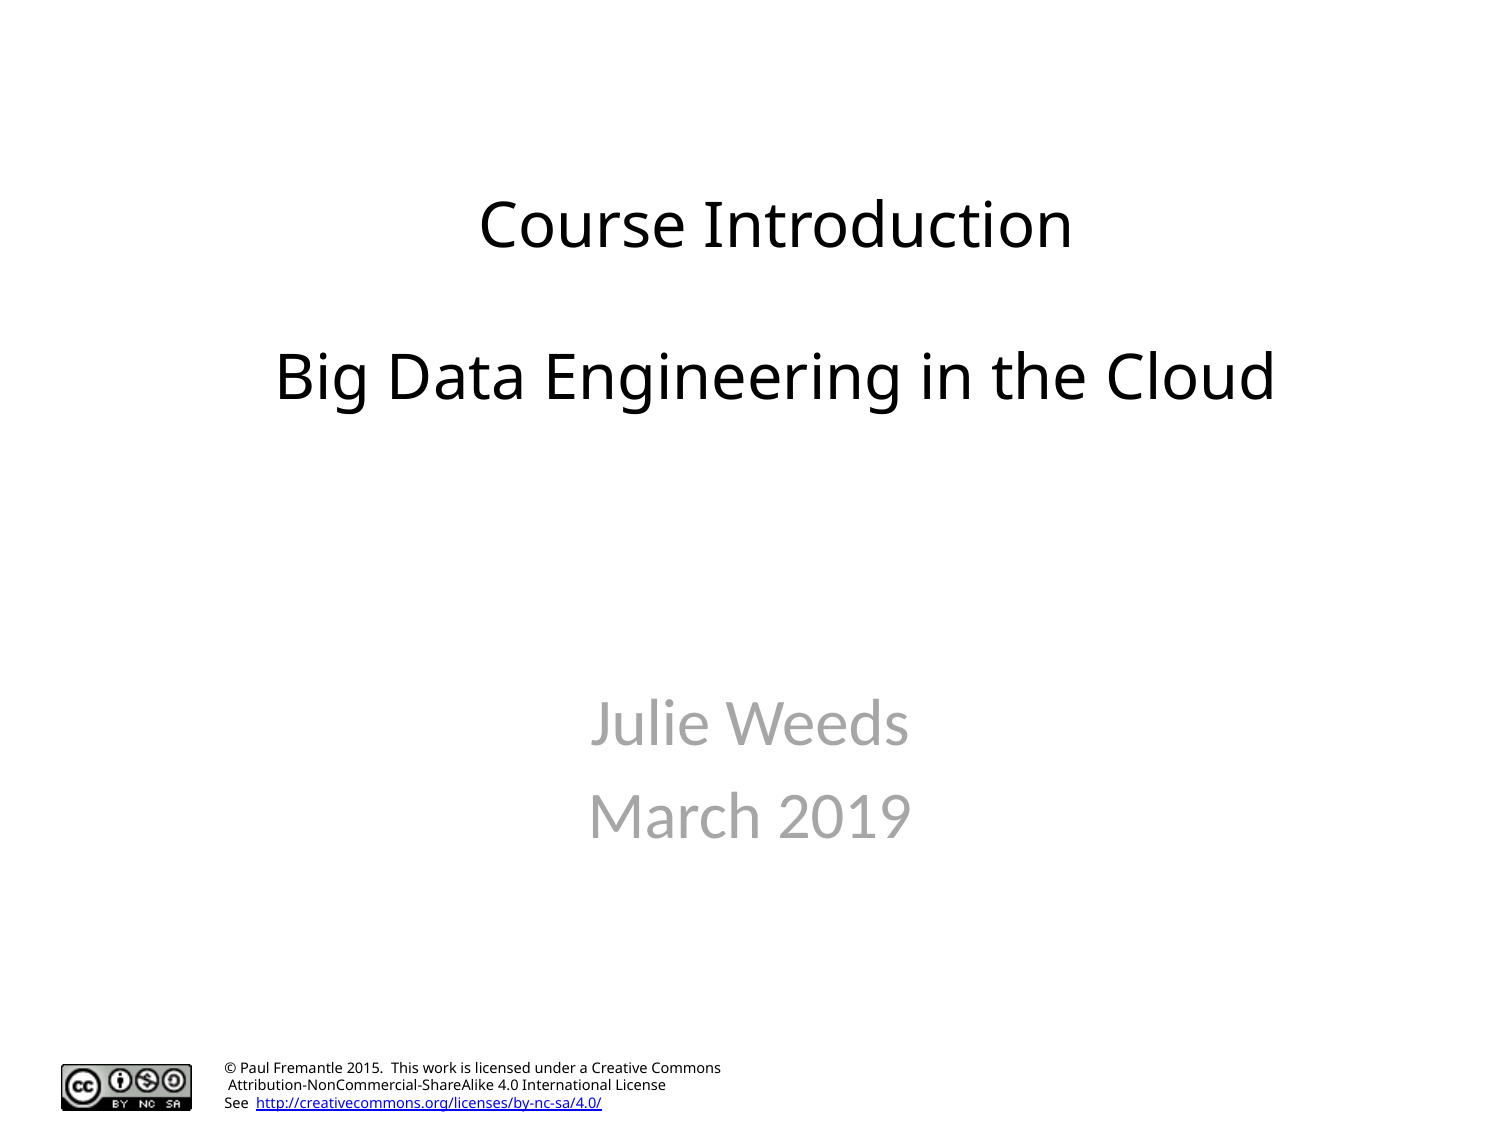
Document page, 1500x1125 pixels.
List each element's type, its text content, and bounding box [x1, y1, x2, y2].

picture [61, 1064, 192, 1111]
text_box Julie Weeds March 2019 [225, 682, 1275, 971]
title Course Introduction Big Data Engineering in the Cloud [139, 179, 1415, 421]
